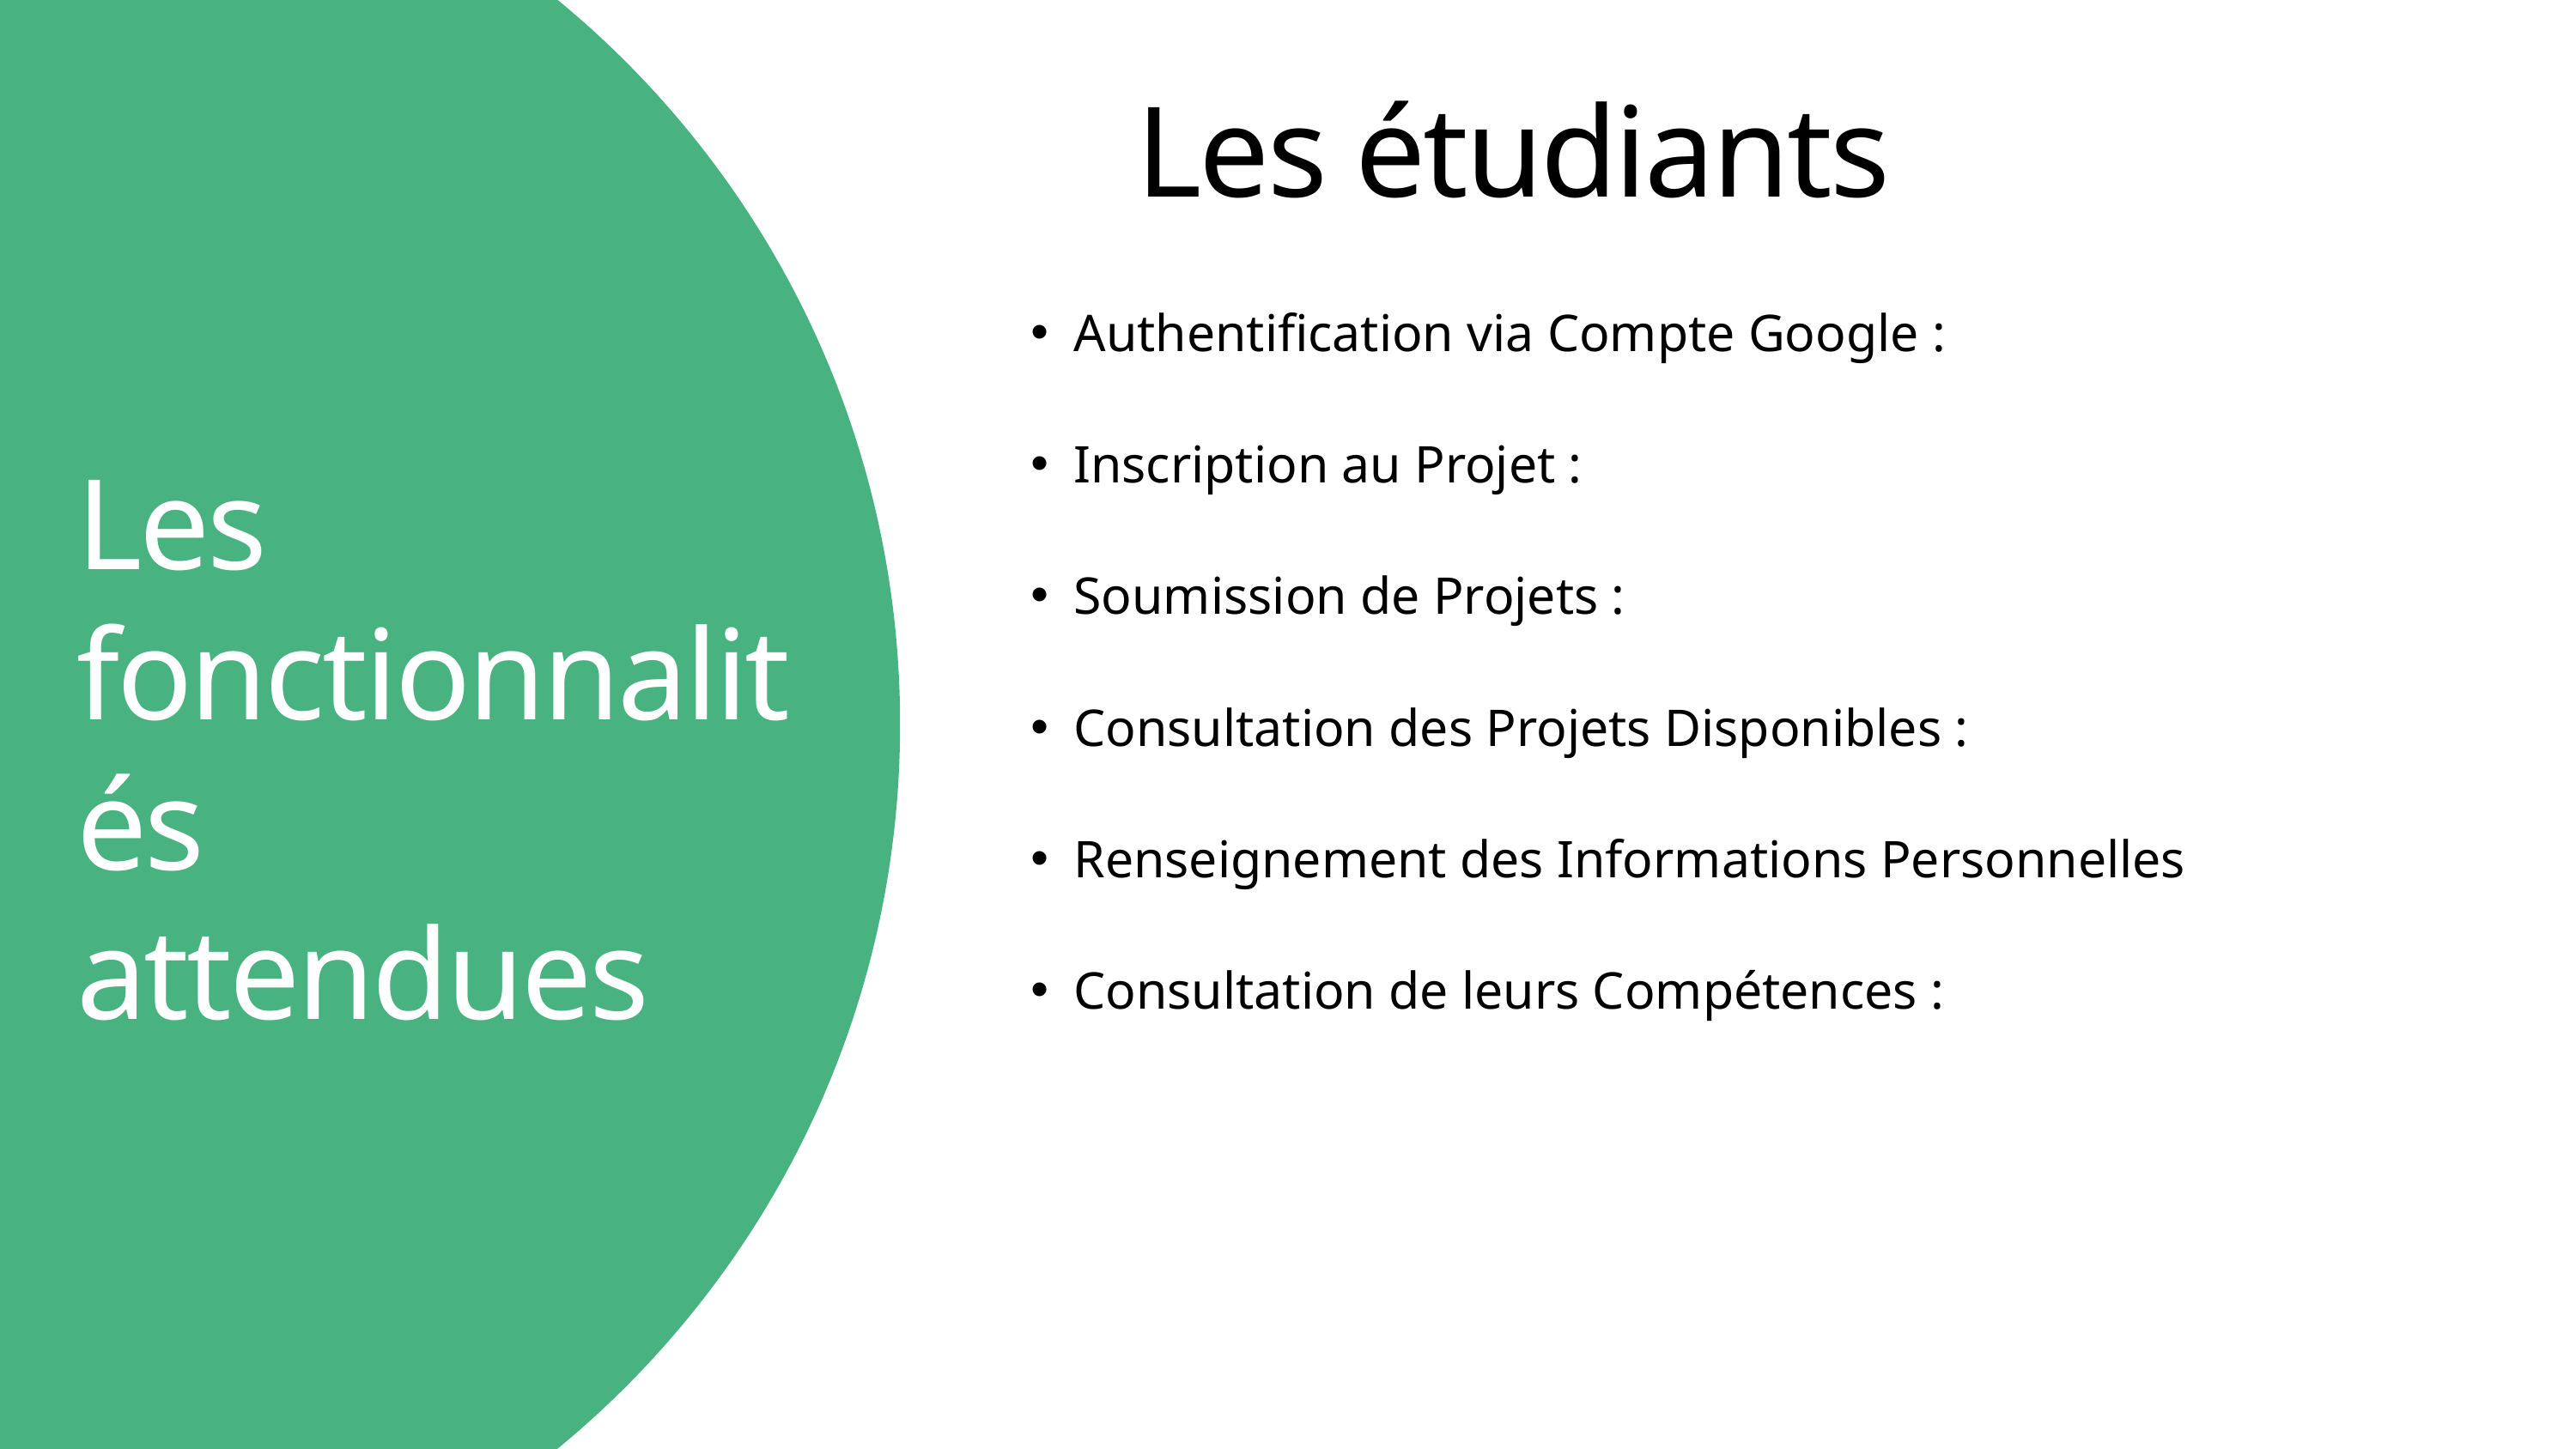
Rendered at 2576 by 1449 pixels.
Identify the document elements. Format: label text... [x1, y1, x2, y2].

text_box Authentification via Compte Google : Inscription au Projet : Soumission de Projets : Consultation des Projets Disponibles : Renseignement des Informations Personnelles Consultation de leurs Compétences : [987, 295, 2251, 1086]
text_box Les étudiants [904, 71, 2143, 222]
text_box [0, 0, 901, 1449]
